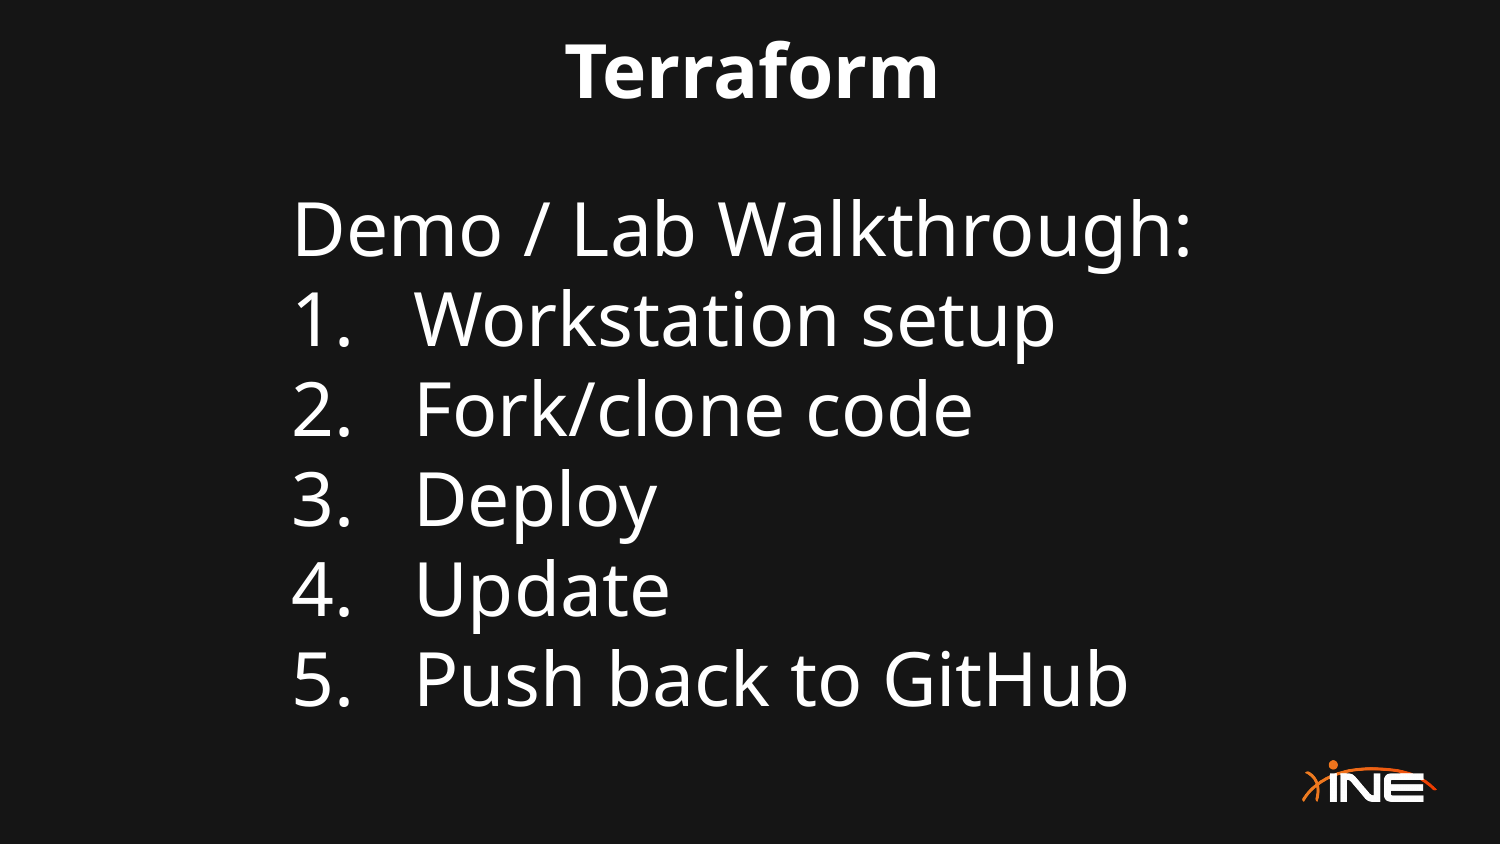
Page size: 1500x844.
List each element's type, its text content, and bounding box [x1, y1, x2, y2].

picture [1302, 760, 1437, 802]
title Terraform [3, 0, 1500, 140]
text_box Demo / Lab Walkthrough: Workstation setup Fork/clone code Deploy Update Push back to GitHub [276, 174, 1395, 729]
